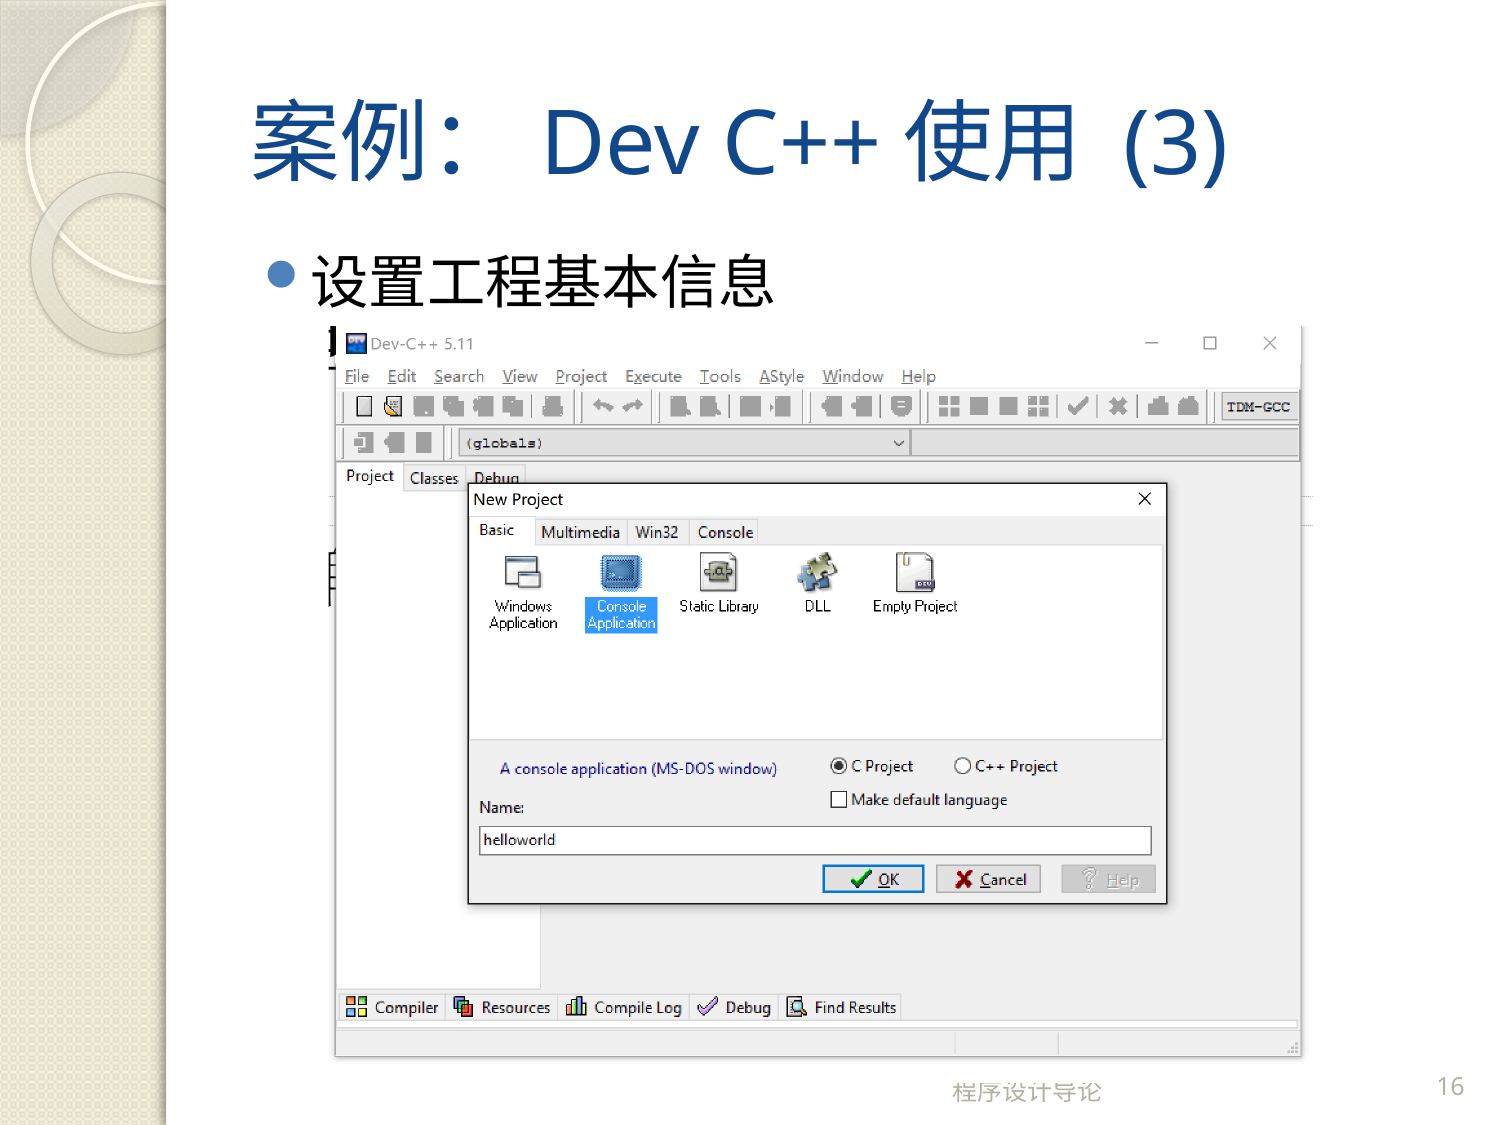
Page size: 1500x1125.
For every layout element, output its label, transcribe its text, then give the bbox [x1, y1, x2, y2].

picture [328, 326, 1314, 1083]
footer 程序设计导论 [937, 1034, 1413, 1113]
title 案例：Dev C++使用 (3) [235, 45, 1466, 233]
list 设置工程基本信息 [235, 237, 1466, 1025]
slide_number 16 [1413, 1034, 1488, 1113]
